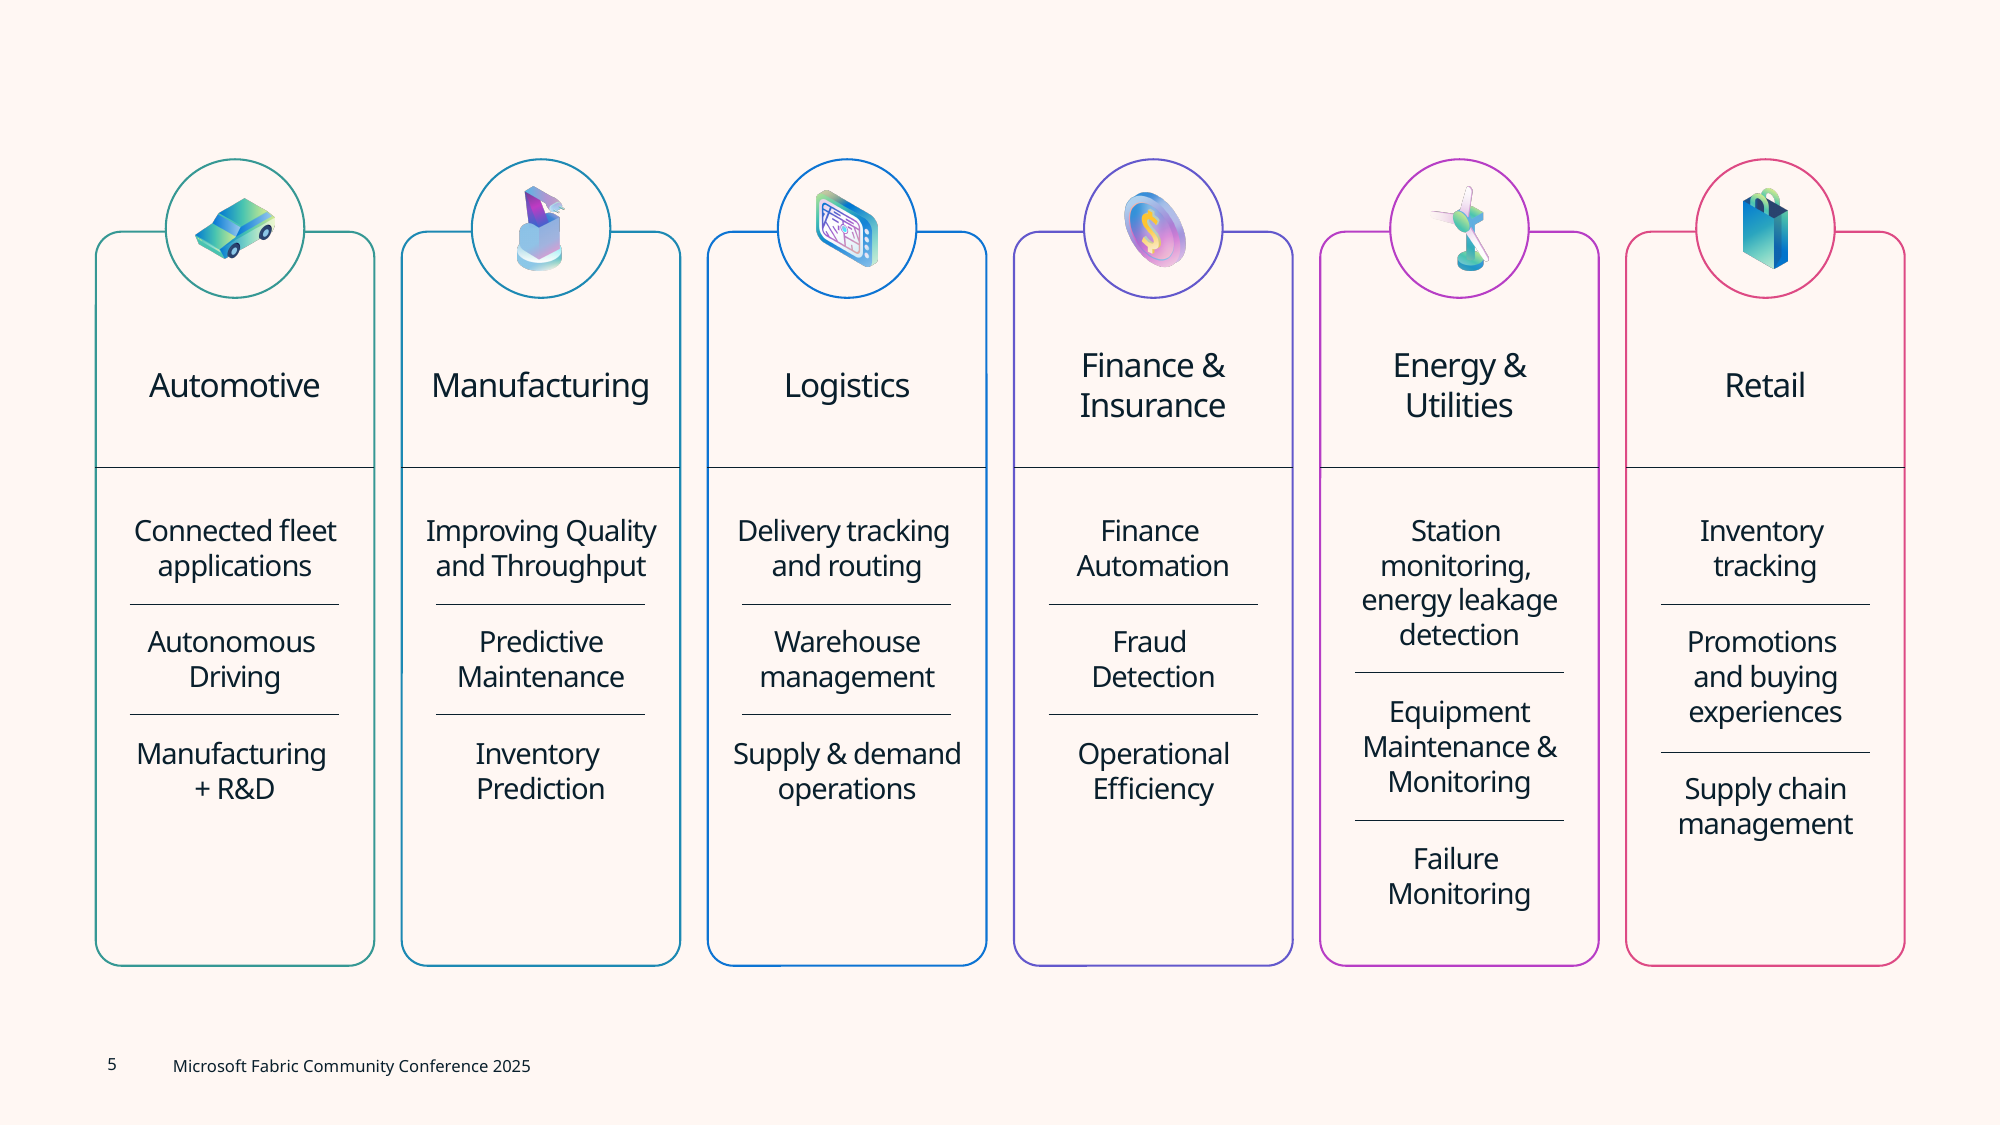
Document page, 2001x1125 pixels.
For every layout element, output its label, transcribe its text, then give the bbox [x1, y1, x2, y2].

text_box [1013, 231, 1294, 967]
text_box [1048, 604, 1259, 715]
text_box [1660, 604, 1871, 753]
footer Microsoft Fabric Community Conference 2025 [158, 1035, 627, 1096]
text_box [707, 231, 988, 967]
text_box [1625, 231, 1906, 967]
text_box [741, 604, 952, 715]
text_box [401, 231, 681, 967]
text_box Connected fleet applications Autonomous Driving Manufacturing + R&D [119, 511, 351, 806]
text_box Delivery tracking and routing Warehouse management Supply & demand operations [732, 511, 963, 806]
slide_number 5 [92, 1035, 158, 1096]
text_box [95, 231, 375, 967]
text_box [129, 604, 340, 715]
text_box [165, 159, 305, 298]
text_box Retail [1650, 363, 1881, 404]
text_box Manufacturing [425, 363, 657, 404]
text_box Station monitoring, energy leakage detection Equipment Maintenance & Monitoring Failure Monitoring [1344, 511, 1575, 910]
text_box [435, 604, 646, 715]
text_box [1696, 159, 1835, 298]
text_box Finance Automation Fraud Detection Operational Efficiency [1038, 511, 1269, 806]
text_box Logistics [732, 363, 963, 404]
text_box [777, 159, 917, 298]
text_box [1084, 159, 1223, 298]
text_box Improving Quality and Throughput Predictive Maintenance Inventory Prediction [425, 511, 657, 806]
text_box Energy & Utilities [1344, 343, 1575, 424]
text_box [1390, 159, 1529, 298]
text_box Finance & Insurance [1038, 343, 1269, 424]
text_box Automotive [119, 363, 351, 404]
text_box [471, 159, 611, 298]
text_box [1319, 231, 1600, 967]
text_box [1354, 672, 1565, 821]
text_box Inventory tracking Promotions and buying experiences Supply chain management [1650, 511, 1881, 841]
